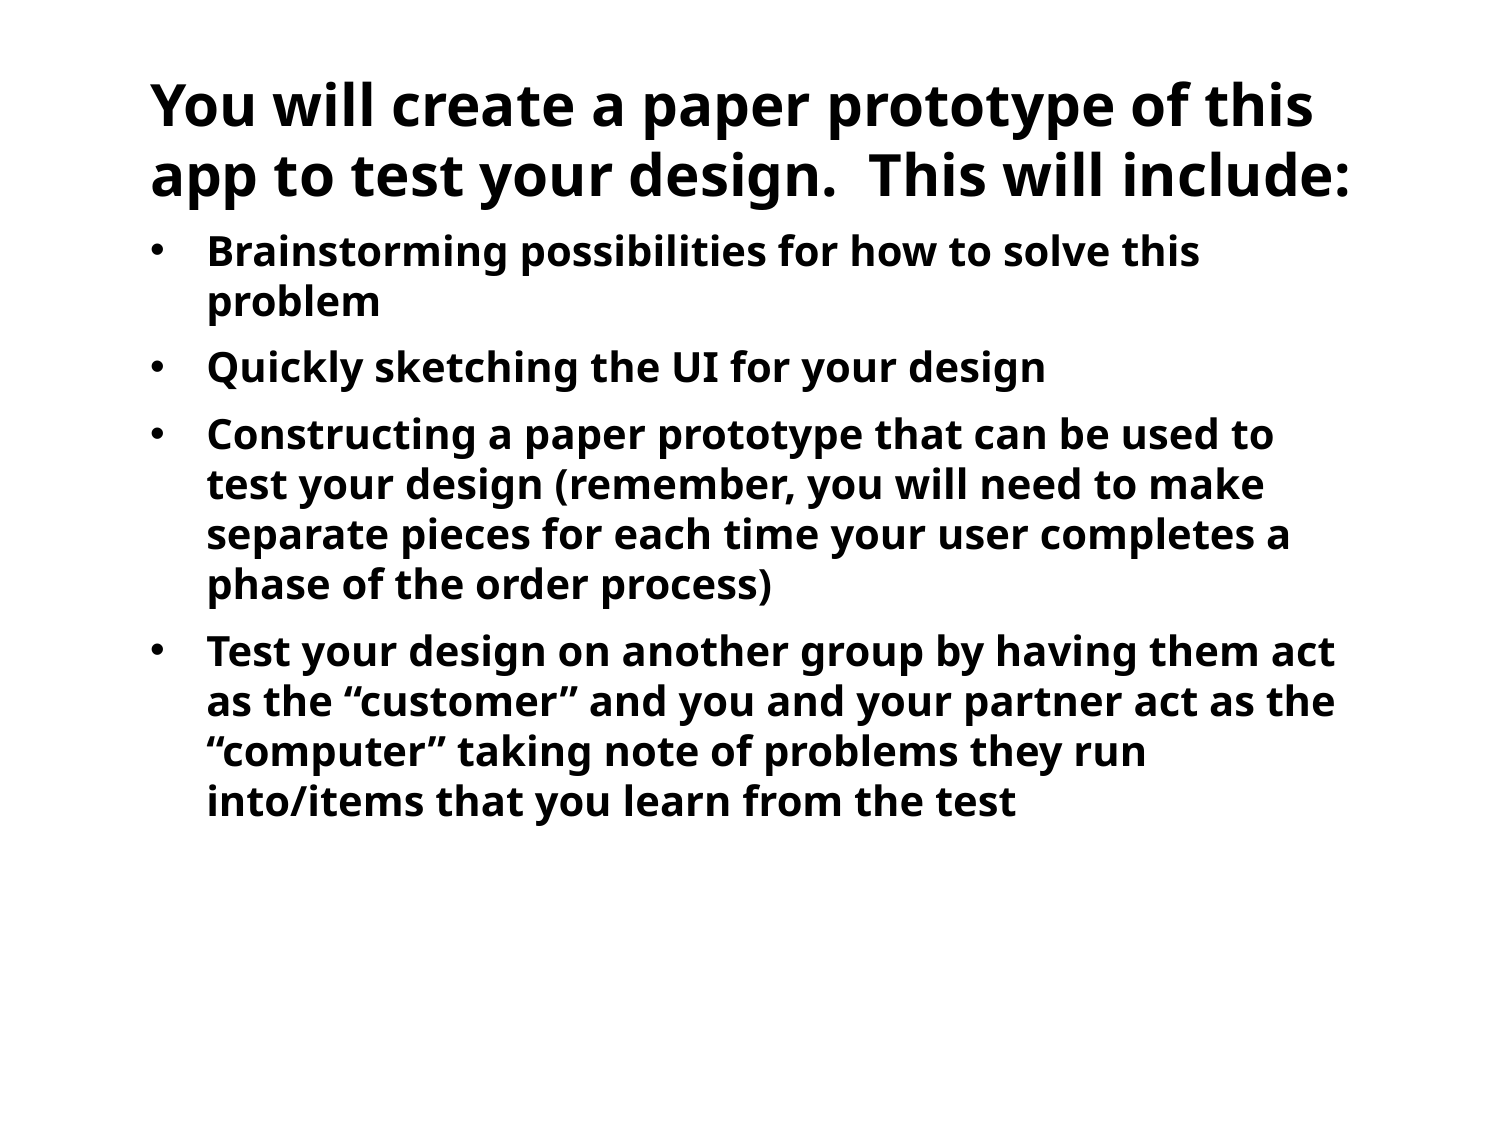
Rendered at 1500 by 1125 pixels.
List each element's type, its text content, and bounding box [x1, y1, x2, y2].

list You will create a paper prototype of this app to test your design. This will include: Brainstorming possibilities for how to solve this problem Quickly sketching the UI for your design Constructing a paper prototype that can be used to test your design (remember, you will need to make separate pieces for each time your user completes a phase of the order process) Test your design on another group by having them act as the “customer” and you and your partner act as the “computer” taking note of problems they run into/items that you learn from the test [135, 60, 1369, 1099]
